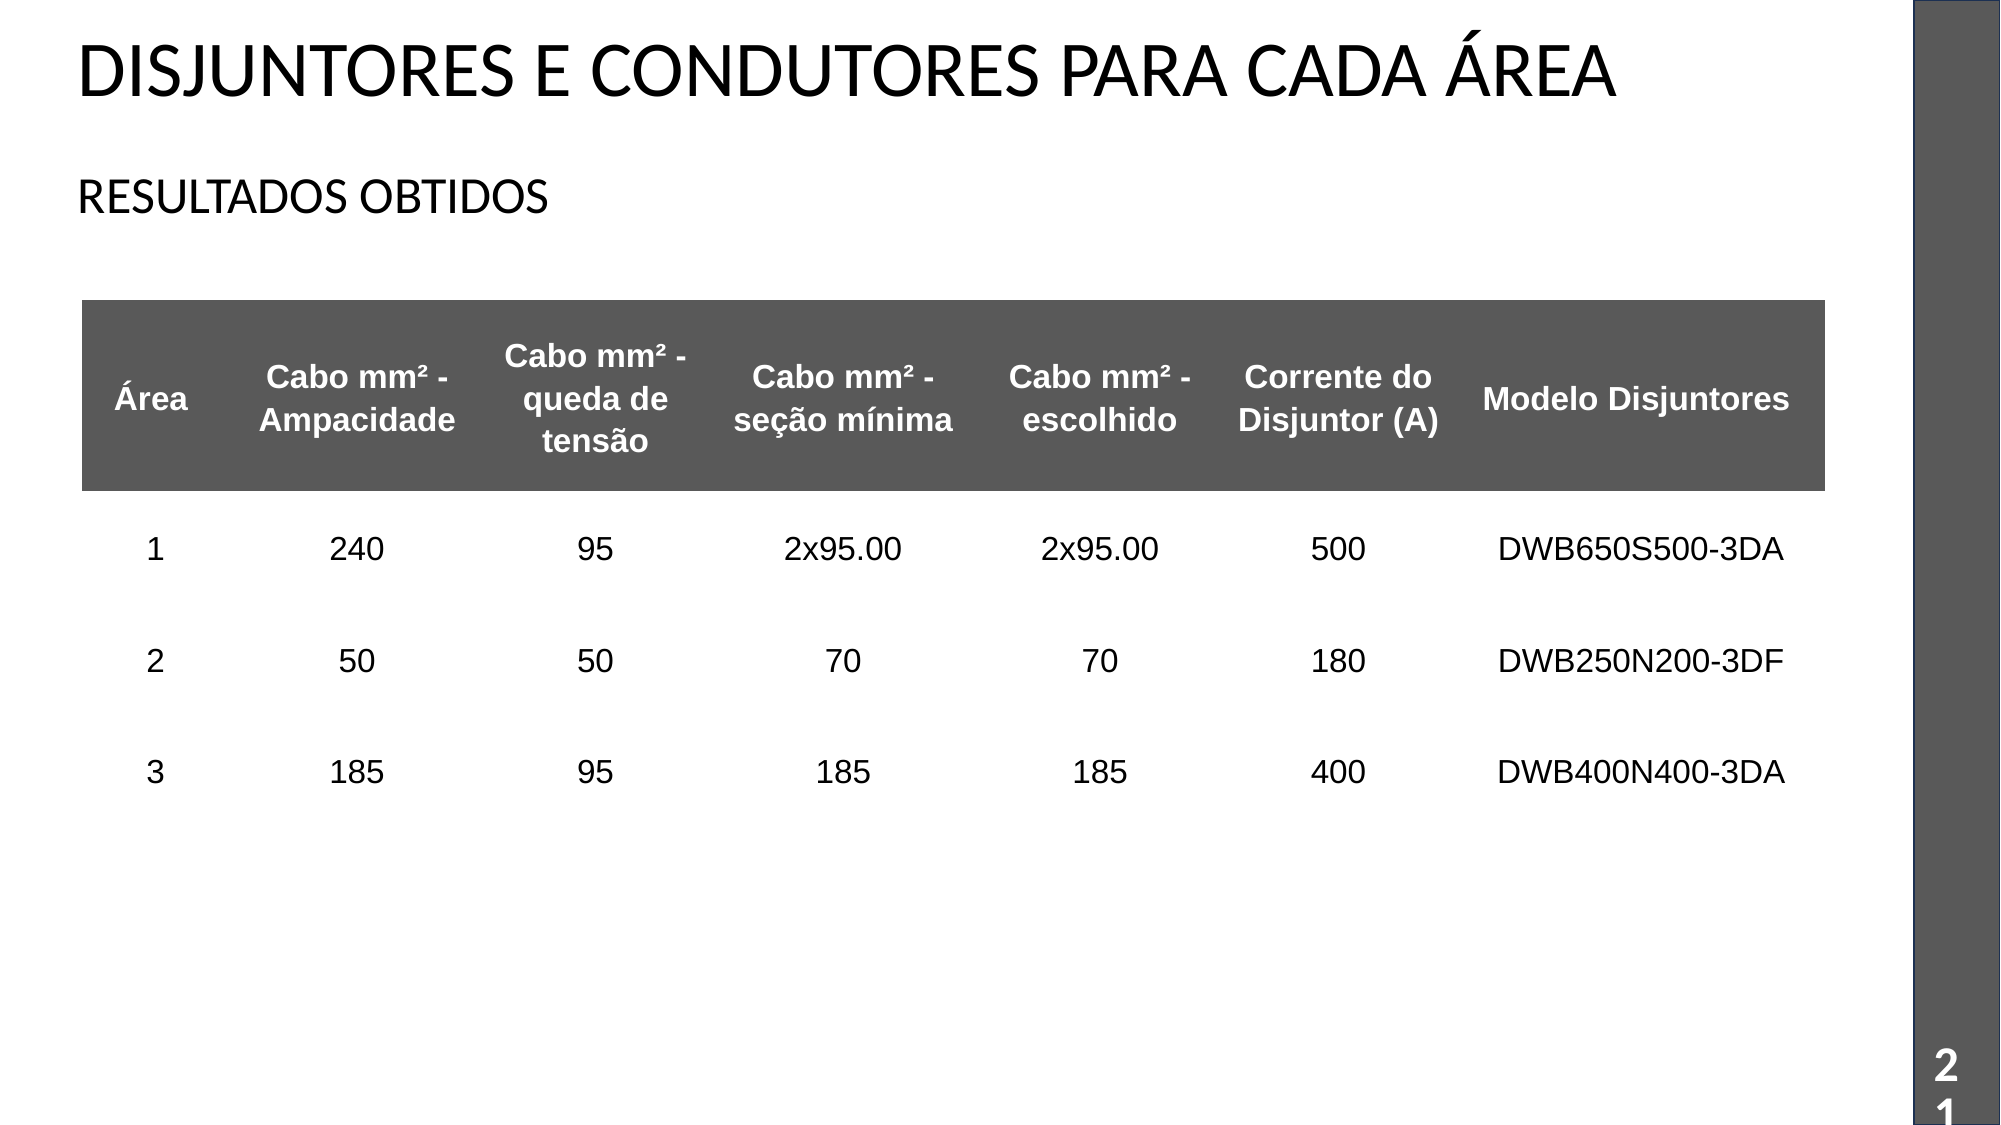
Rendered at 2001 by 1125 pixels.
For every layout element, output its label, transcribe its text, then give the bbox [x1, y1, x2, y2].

title DISJUNTORES E CONDUTORES PARA CADA ÁREA [62, 20, 1736, 182]
text_box RESULTADOS OBTIDOS [62, 146, 757, 240]
table_header Área [82, 300, 229, 491]
table_cell 2 [82, 602, 229, 713]
table_cell 2x95.00 [981, 491, 1219, 602]
table_header Cabo mm² - seção mínima [706, 300, 981, 491]
table_cell 240 [229, 491, 486, 602]
table_cell 180 [1219, 602, 1458, 713]
table_header Cabo mm² - queda de tensão [486, 300, 706, 491]
table_cell DWB650S500-3DA [1458, 491, 1825, 602]
table_header Cabo mm² - Ampacidade [229, 300, 486, 491]
table_cell 3 [82, 713, 229, 824]
table_cell DWB400N400-3DA [1458, 713, 1825, 824]
table_cell 70 [981, 602, 1219, 713]
table_cell 185 [229, 713, 486, 824]
table_cell 185 [981, 713, 1219, 824]
table_cell 1 [82, 491, 229, 602]
table_header Modelo Disjuntores [1458, 300, 1825, 491]
table_cell 400 [1219, 713, 1458, 824]
table_cell 70 [706, 602, 981, 713]
table_cell 95 [486, 713, 706, 824]
table_cell 2x95.00 [706, 491, 981, 602]
table_header Corrente do Disjuntor (A) [1219, 300, 1458, 491]
table_cell 50 [229, 602, 486, 713]
table_cell 500 [1219, 491, 1458, 602]
slide_number 21 [1918, 1016, 1996, 1107]
table_cell DWB250N200-3DF [1458, 602, 1825, 713]
table_cell 185 [706, 713, 981, 824]
table_cell 95 [486, 491, 706, 602]
table_header Cabo mm² - escolhido [981, 300, 1219, 491]
text_box [1913, 0, 2000, 1125]
table_cell 50 [486, 602, 706, 713]
